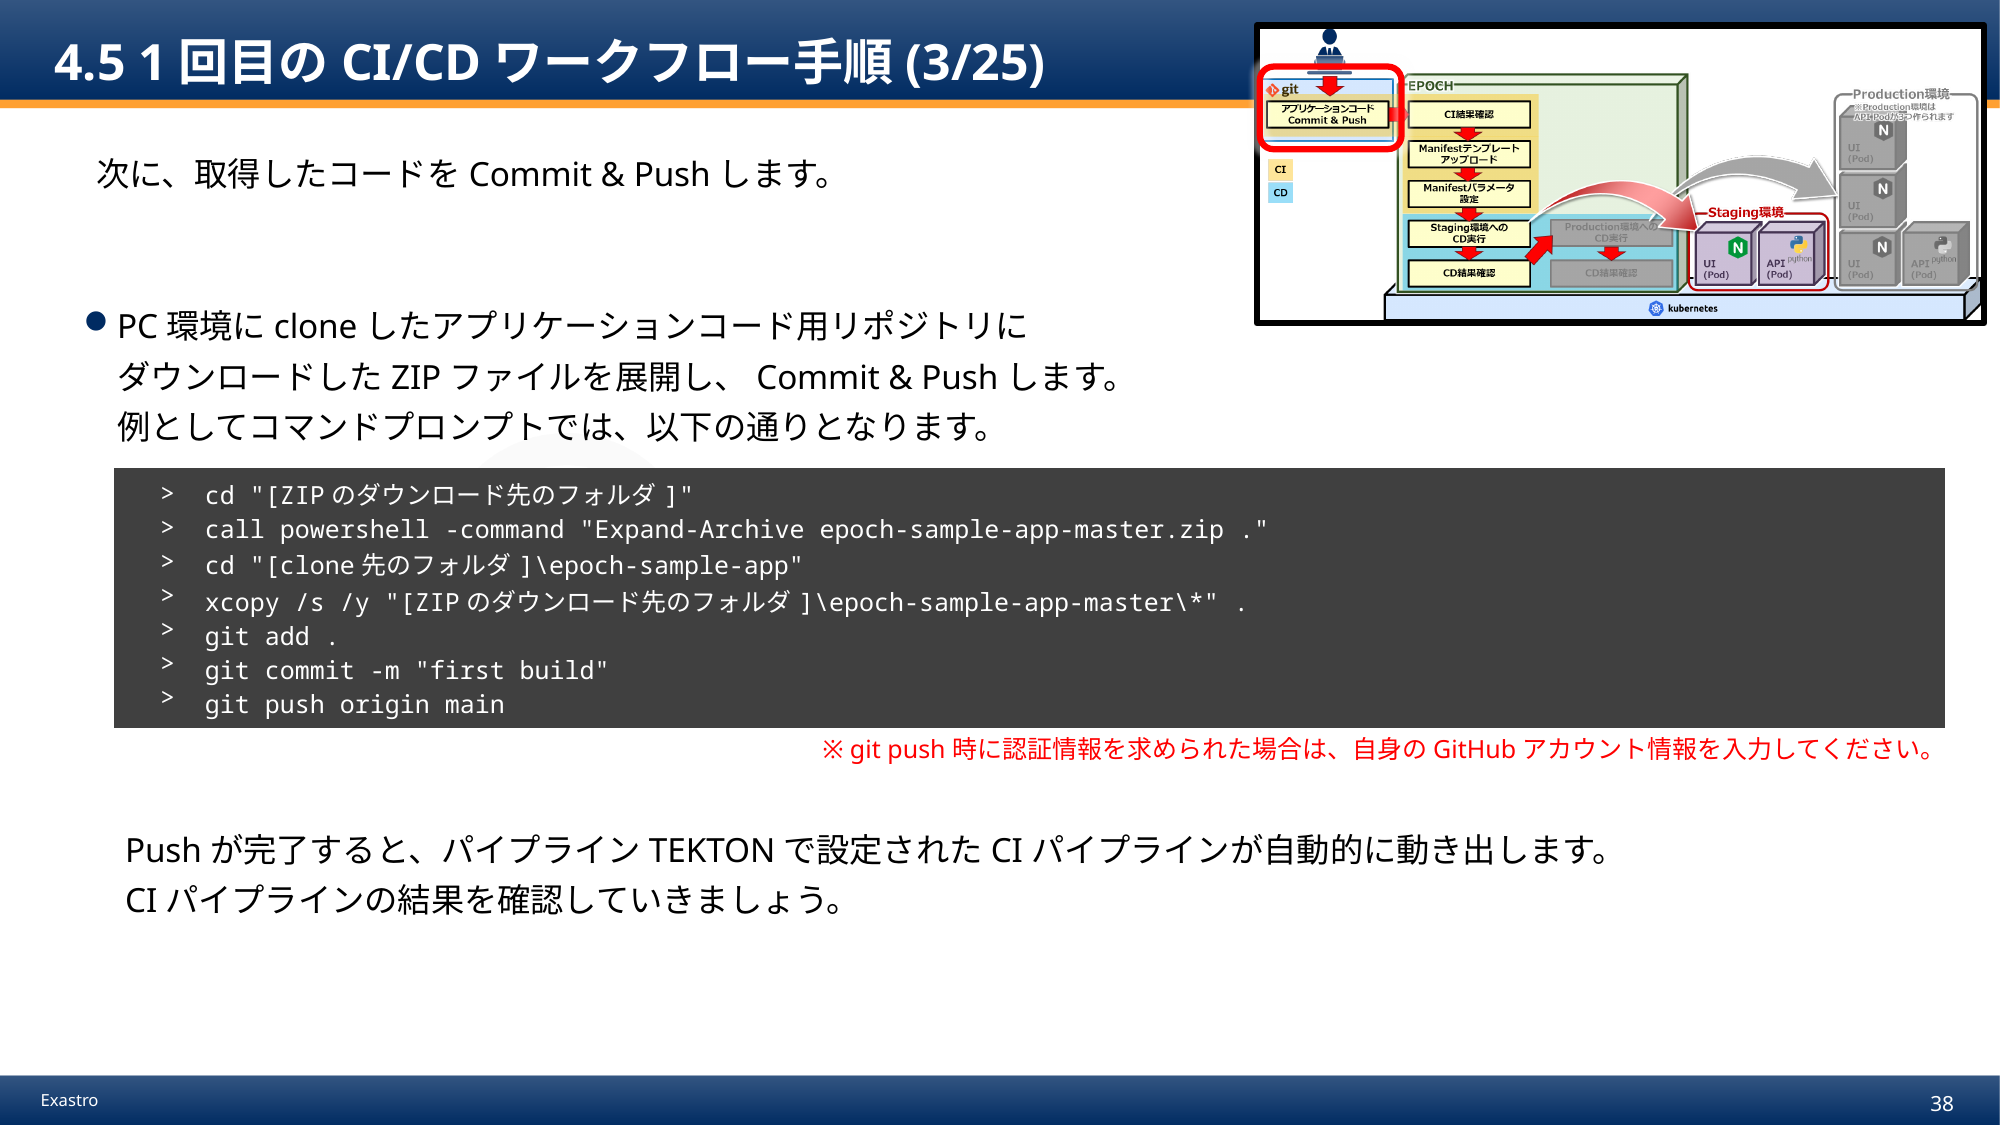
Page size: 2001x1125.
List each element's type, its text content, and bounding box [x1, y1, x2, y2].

title 4.5 1回目のCI/CDワークフロー手順(3/25) [39, 18, 1961, 96]
table_header cd "[ZIPのダウンロード先のフォルダ]" call powershell -command "Expand-Archive epoch-sample-app-master.zip ." cd "[clone先のフォルダ]\epoch-sample-app" xcopy /s /y "[ZIPのダウンロード先のフォルダ]\epoch-sample-app-master\*" . git add . git commit -m "first build" git push origin main [190, 468, 1945, 728]
table_header > > > > > > > [114, 468, 190, 728]
picture [0, 0, 2000, 1125]
list 次に、取得したコードをCommit & Pushします。 PC環境にcloneしたアプリケーションコード用リポジトリに ダウンロードしたZIPファイルを展開し、Commit & Pushします。 例としてコマンドプロンプトでは、以下の通りとなります。 ※ git push時に認証情報を求められた場合は、自身のGitHubアカウント情報を入力してください。 Pushが完了すると、パイプラインTEKTONで設定されたCIパイプラインが自動的に動き出します。 CIパイプラインの結果を確認していきましょう。 [39, 137, 1961, 1059]
